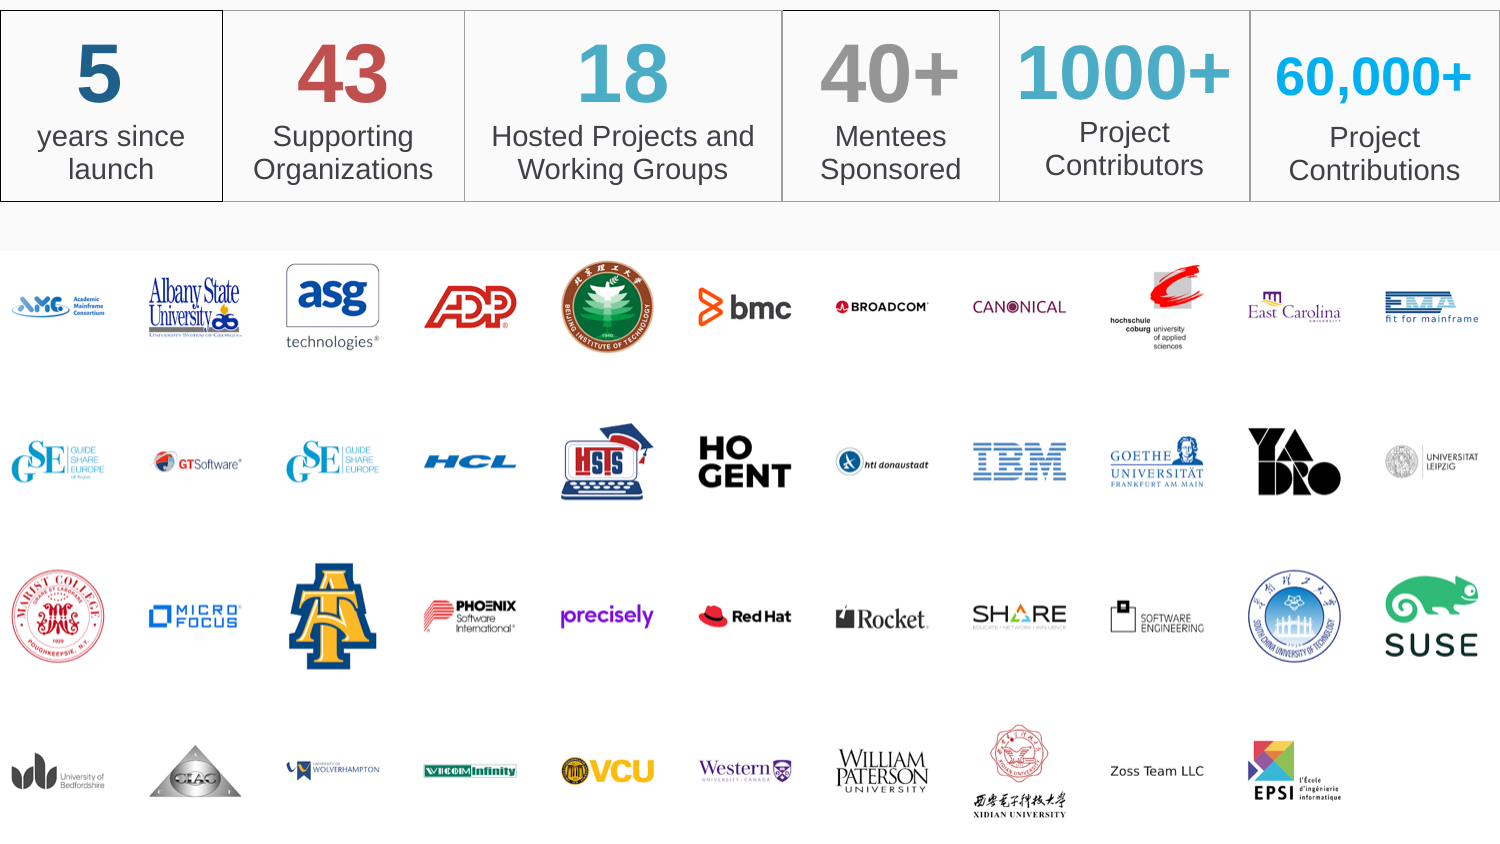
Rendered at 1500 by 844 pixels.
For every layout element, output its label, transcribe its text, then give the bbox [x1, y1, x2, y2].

table_header 40+ Mentees Sponsored [783, 11, 999, 201]
table_header 60,000+ Project Contributions [1251, 11, 1499, 201]
table_header 5 years since launch [1, 11, 222, 201]
picture [0, 251, 1500, 844]
table_header 1000+ Project Contributors [1000, 11, 1249, 201]
table_header 43 Supporting Organizations [223, 11, 464, 201]
table_header 18 Hosted Projects and Working Groups [465, 11, 781, 201]
